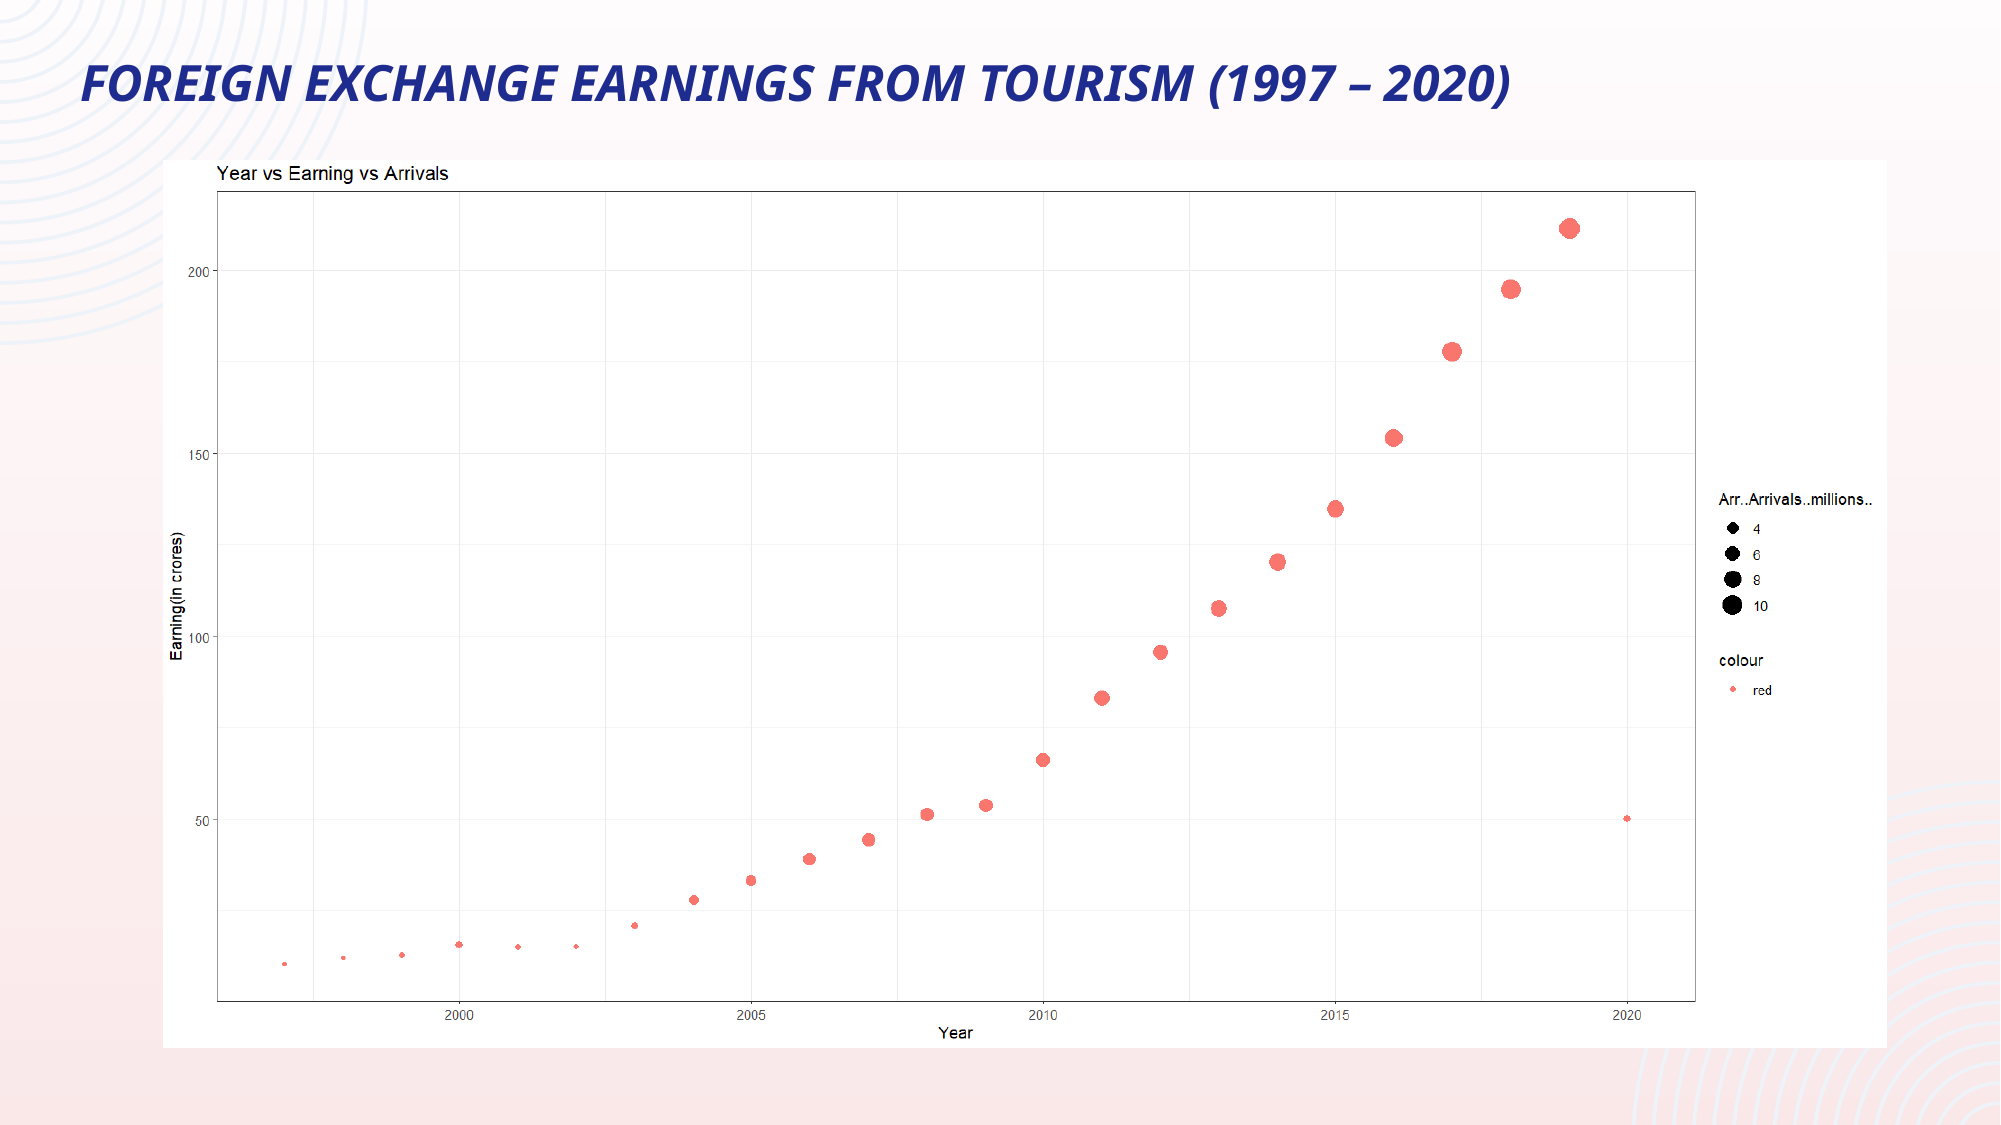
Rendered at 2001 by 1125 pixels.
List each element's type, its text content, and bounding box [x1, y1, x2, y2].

footer FOREIGN EXCHANGE EARNINGS FROM TOURISM (1997 – 2020) [65, 43, 1932, 120]
picture [163, 160, 1887, 1048]
